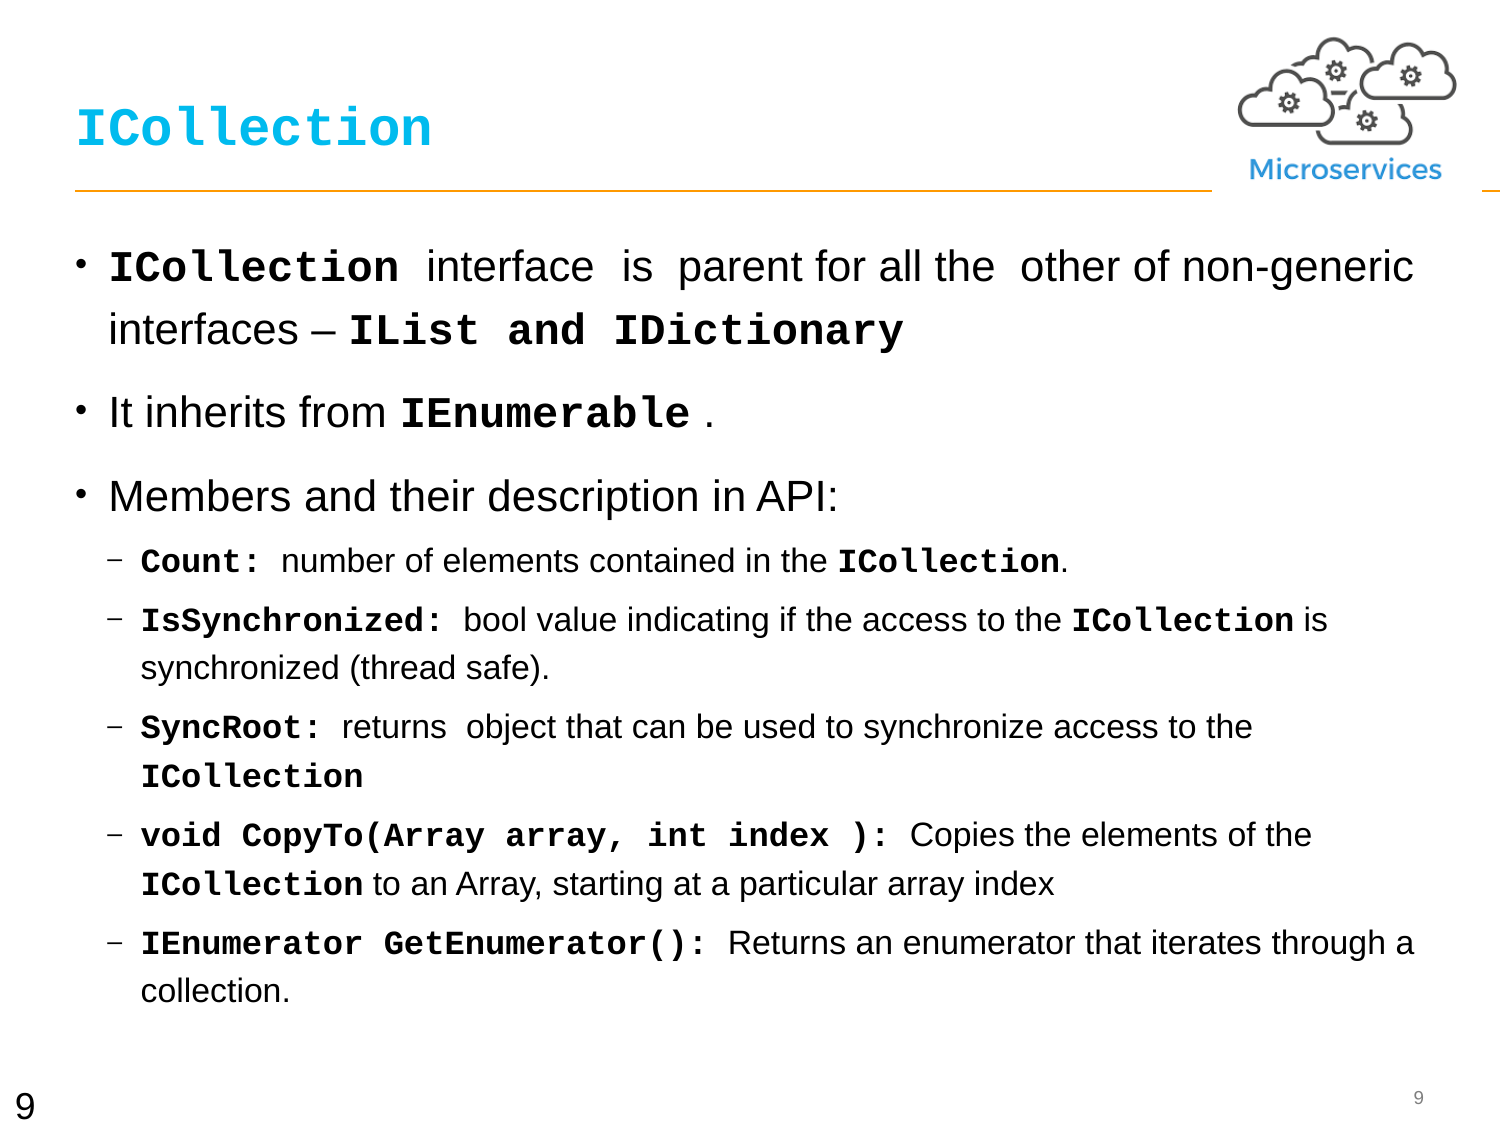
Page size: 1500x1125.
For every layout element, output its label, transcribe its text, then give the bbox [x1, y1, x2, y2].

slide_number 9 [0, 1074, 350, 1114]
title ICollection [75, 27, 1422, 157]
list ICollection interface is parent for all the other of non-generic interfaces – IList and IDictionary It inherits from IEnumerable . Members and their description in API: Count: number of elements contained in the ICollection. IsSynchronized: bool value indicating if the access to the ICollection is synchronized (thread safe). SyncRoot: returns object that can be used to synchronize access to the ICollection void CopyTo(Array array, int index ): Copies the elements of the ICollection to an Array, starting at a particular array index IEnumerator GetEnumerator(): Returns an enumerator that iterates through a collection. [75, 226, 1425, 1018]
picture [1212, 1, 1482, 203]
